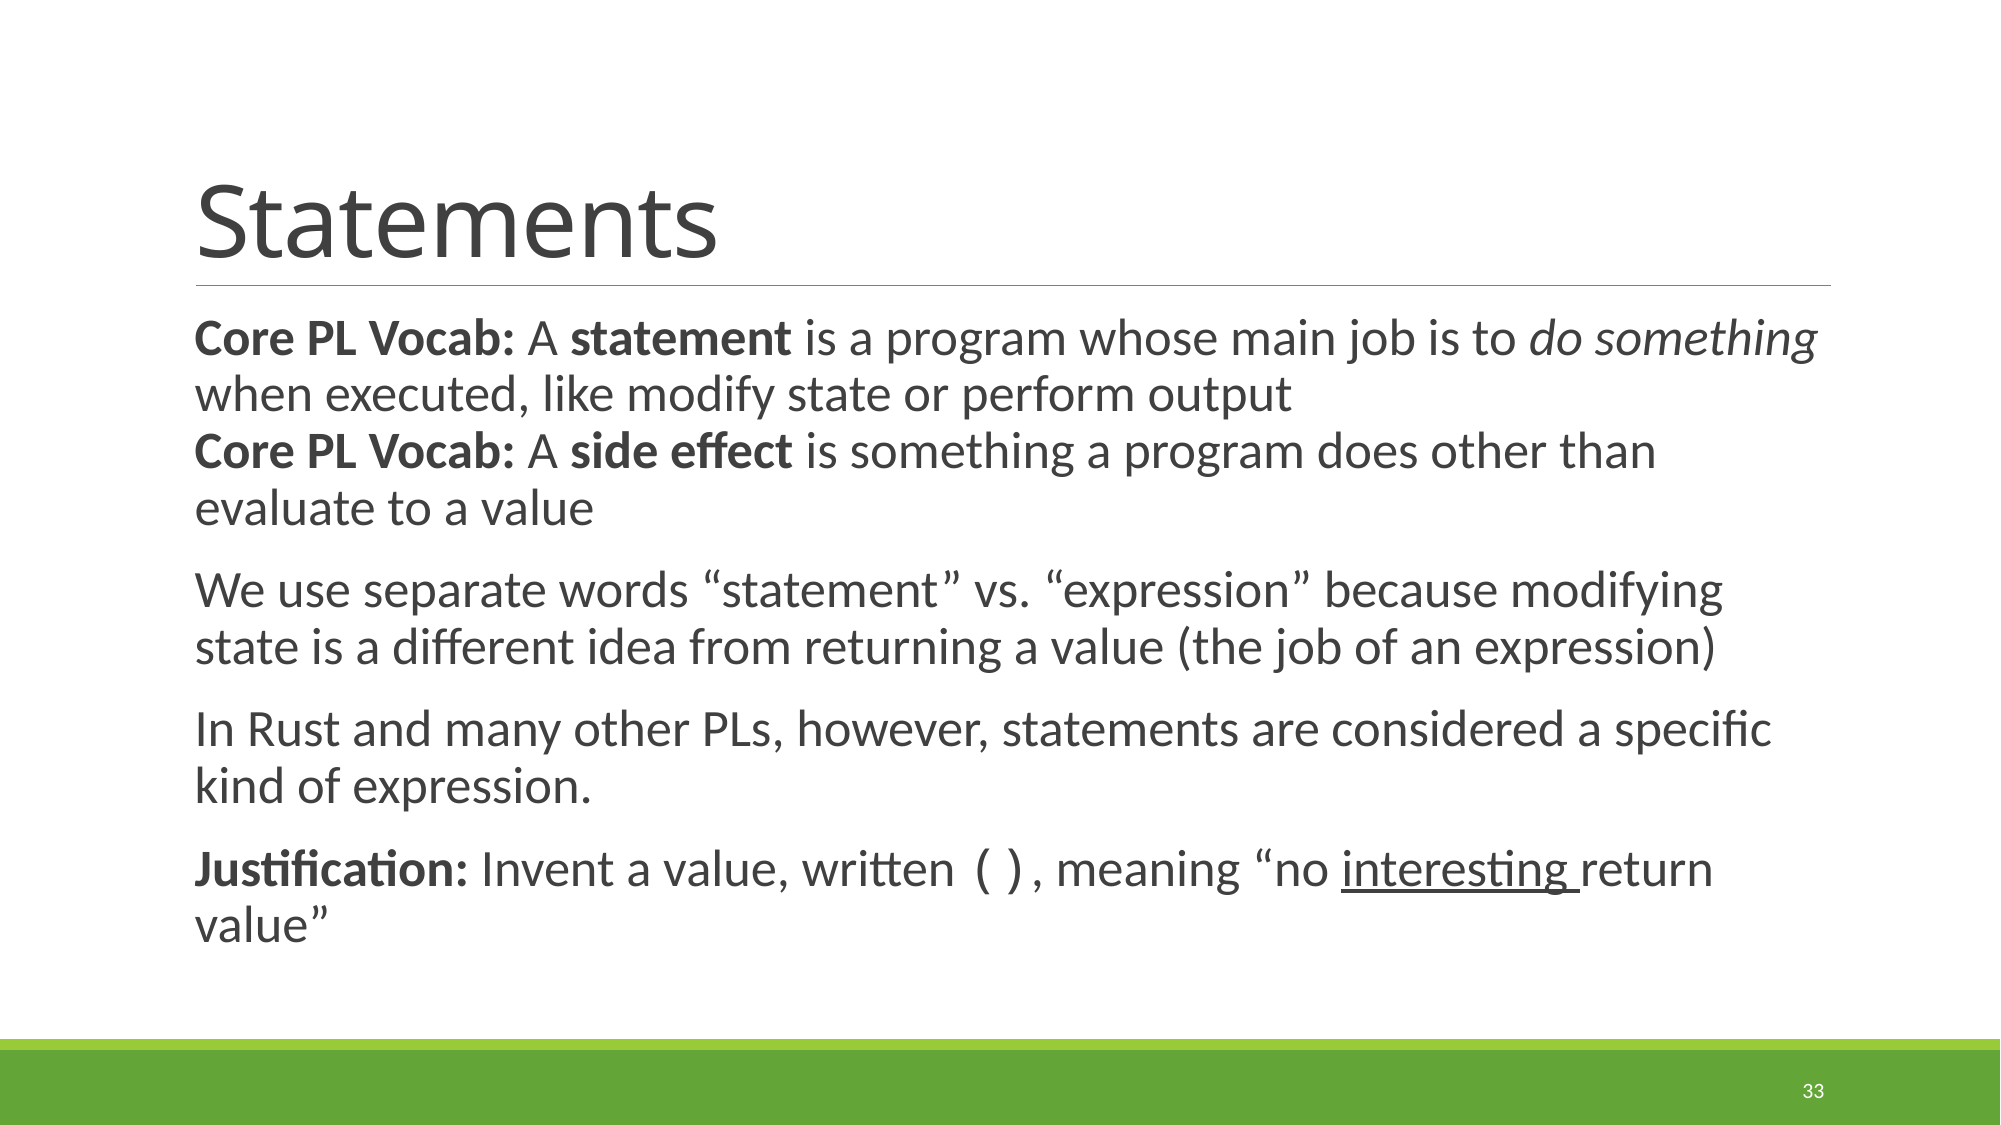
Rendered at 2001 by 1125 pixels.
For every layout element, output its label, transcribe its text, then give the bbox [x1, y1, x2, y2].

slide_number 33 [1624, 1059, 1840, 1120]
title Statements [180, 47, 1830, 285]
list Core PL Vocab: A statement is a program whose main job is to do something when executed, like modify state or perform output Core PL Vocab: A side effect is something a program does other than evaluate to a value We use separate words “statement” vs. “expression” because modifying state is a different idea from returning a value (the job of an expression) In Rust and many other PLs, however, statements are considered a specific kind of expression. Justification: Invent a value, written (), meaning “no interesting return value” [180, 302, 1830, 963]
